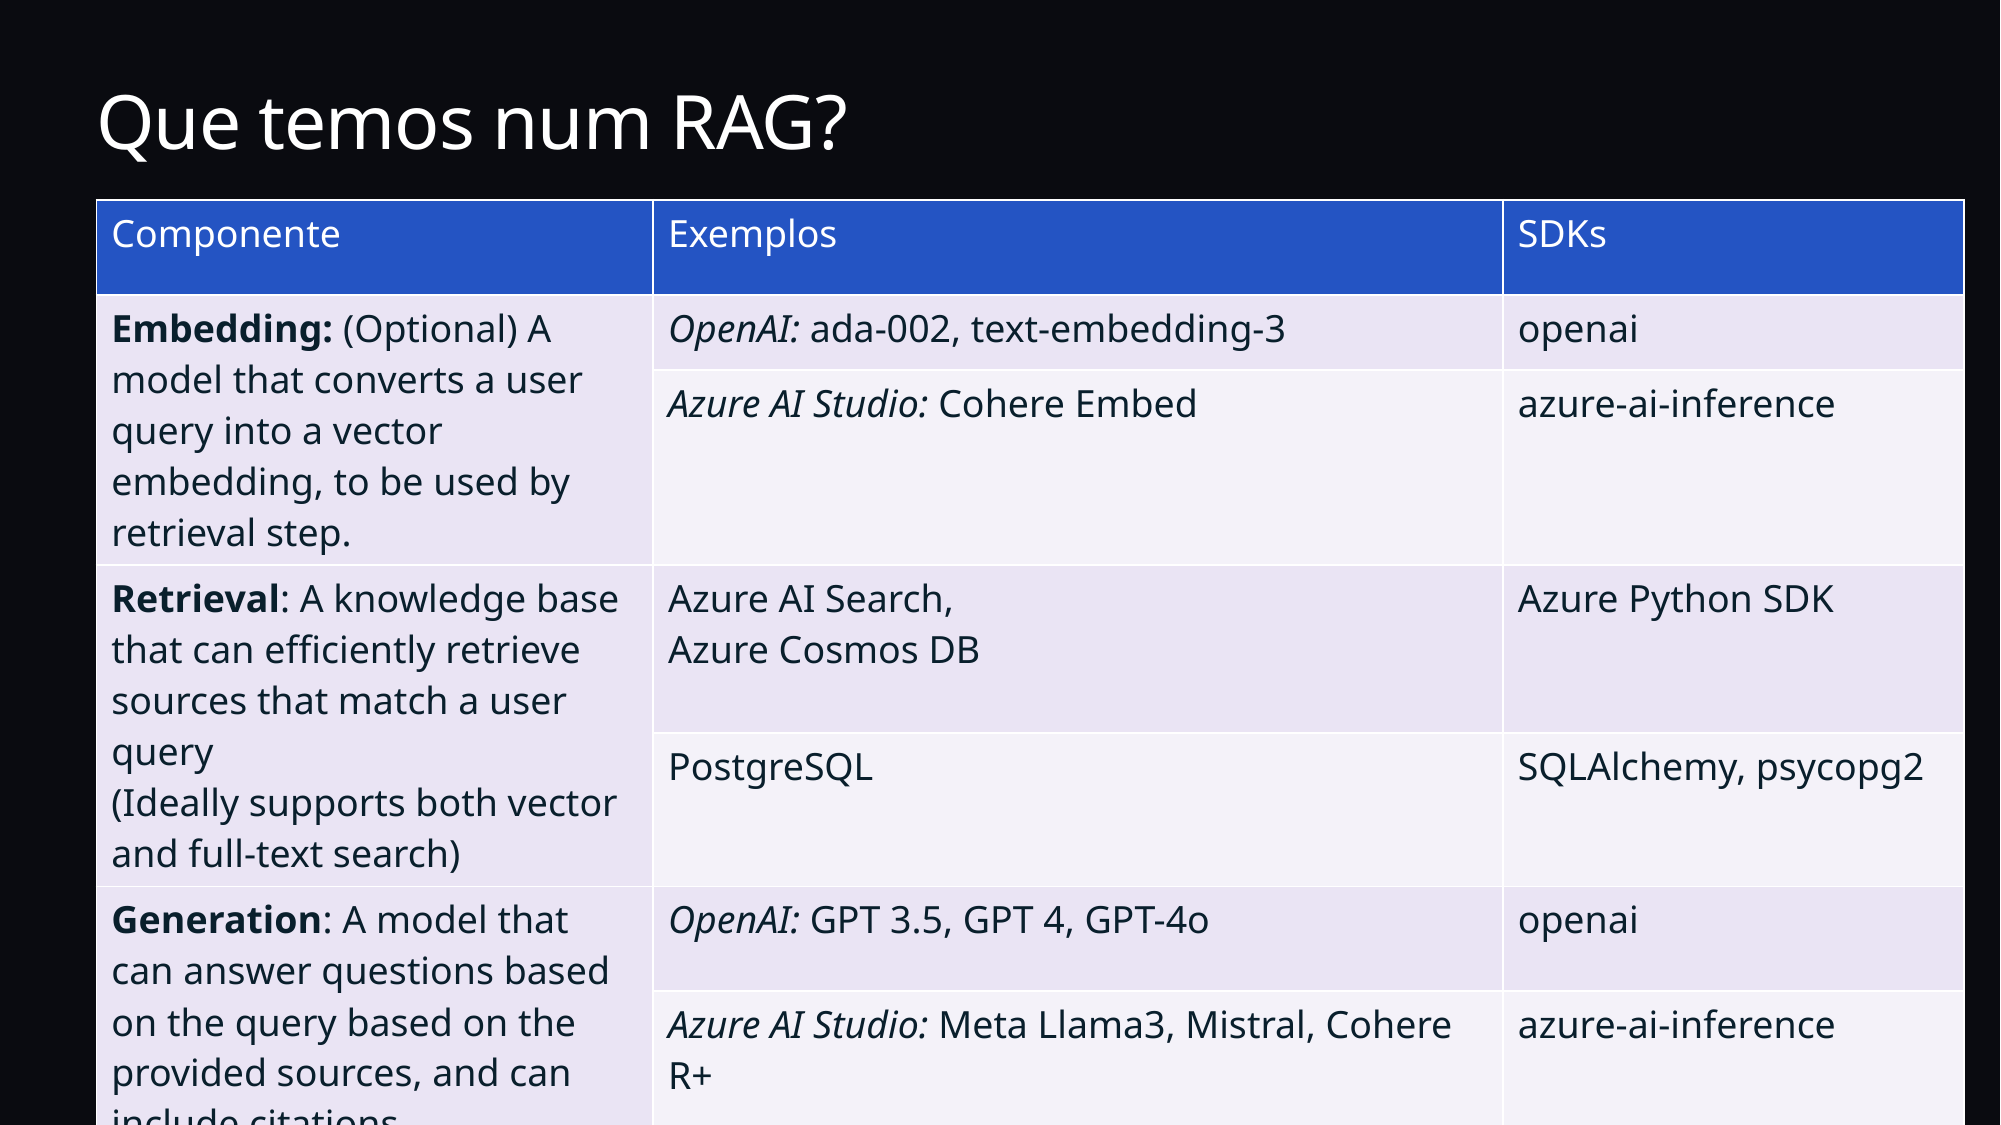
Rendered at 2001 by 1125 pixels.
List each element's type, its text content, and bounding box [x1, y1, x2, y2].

table_header Componente [97, 201, 652, 294]
table_cell Retrieval: A knowledge base that can efficiently retrieve sources that match a user query (Ideally supports both vector and full-text search) [97, 566, 652, 886]
table_cell openai [1504, 296, 1963, 369]
table_cell OpenAI: ada-002, text-embedding-3 [654, 296, 1502, 369]
table_cell azure-ai-inference [1504, 992, 1963, 1125]
table_cell azure-ai-inference [1504, 371, 1963, 564]
table_cell PostgreSQL [654, 734, 1502, 886]
table_cell Azure AI Studio: Meta Llama3, Mistral, Cohere R+ [654, 992, 1502, 1125]
table_cell SQLAlchemy, psycopg2 [1504, 734, 1963, 886]
table_cell Generation: A model that can answer questions based on the query based on the provided sources, and can include citations [97, 887, 652, 1125]
title Que temos num RAG? [96, 75, 1904, 166]
table_cell Azure AI Studio: Cohere Embed [654, 371, 1502, 564]
table_cell Azure AI Search, Azure Cosmos DB [654, 566, 1502, 732]
table_header Exemplos [654, 201, 1502, 294]
table_cell Azure Python SDK [1504, 566, 1963, 732]
table_header SDKs [1504, 201, 1963, 294]
table_cell openai [1504, 887, 1963, 990]
table_cell Embedding: (Optional) A model that converts a user query into a vector embedding, to be used by retrieval step. [97, 296, 652, 564]
table_cell OpenAI: GPT 3.5, GPT 4, GPT-4o [654, 887, 1502, 990]
